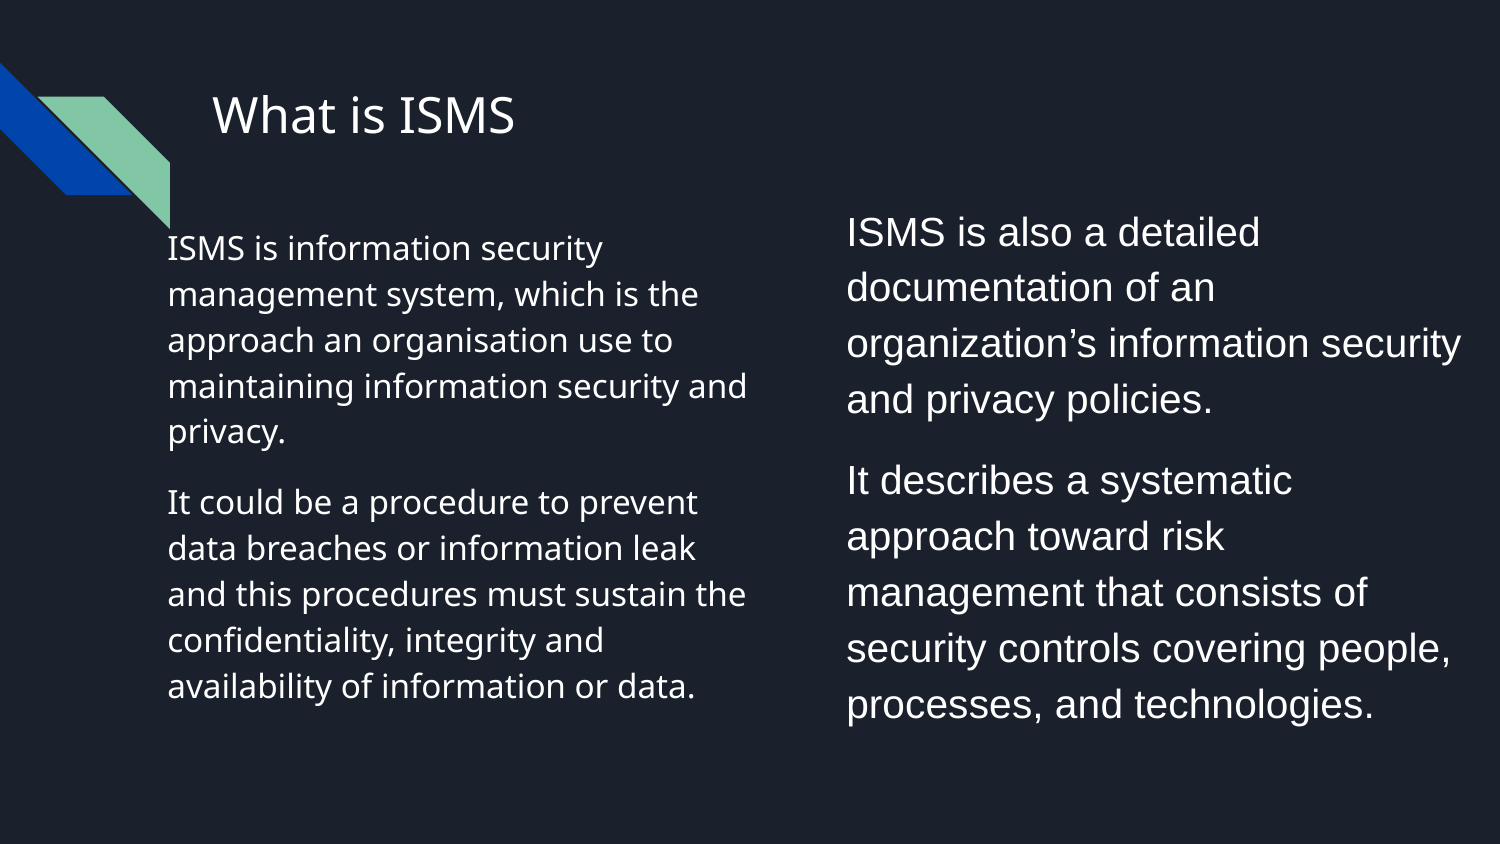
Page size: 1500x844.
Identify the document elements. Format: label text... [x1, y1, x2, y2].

list ISMS is information security management system, which is the approach an organisation use to maintaining information security and privacy. It could be a procedure to prevent data breaches or information leak and this procedures must sustain the confidentiality, integrity and availability of information or data. [167, 206, 763, 807]
list ISMS is also a detailed documentation of an organization’s information security and privacy policies. It describes a systematic approach toward risk management that consists of security controls covering people, processes, and technologies. [846, 183, 1464, 784]
title What is ISMS [212, 64, 1368, 215]
